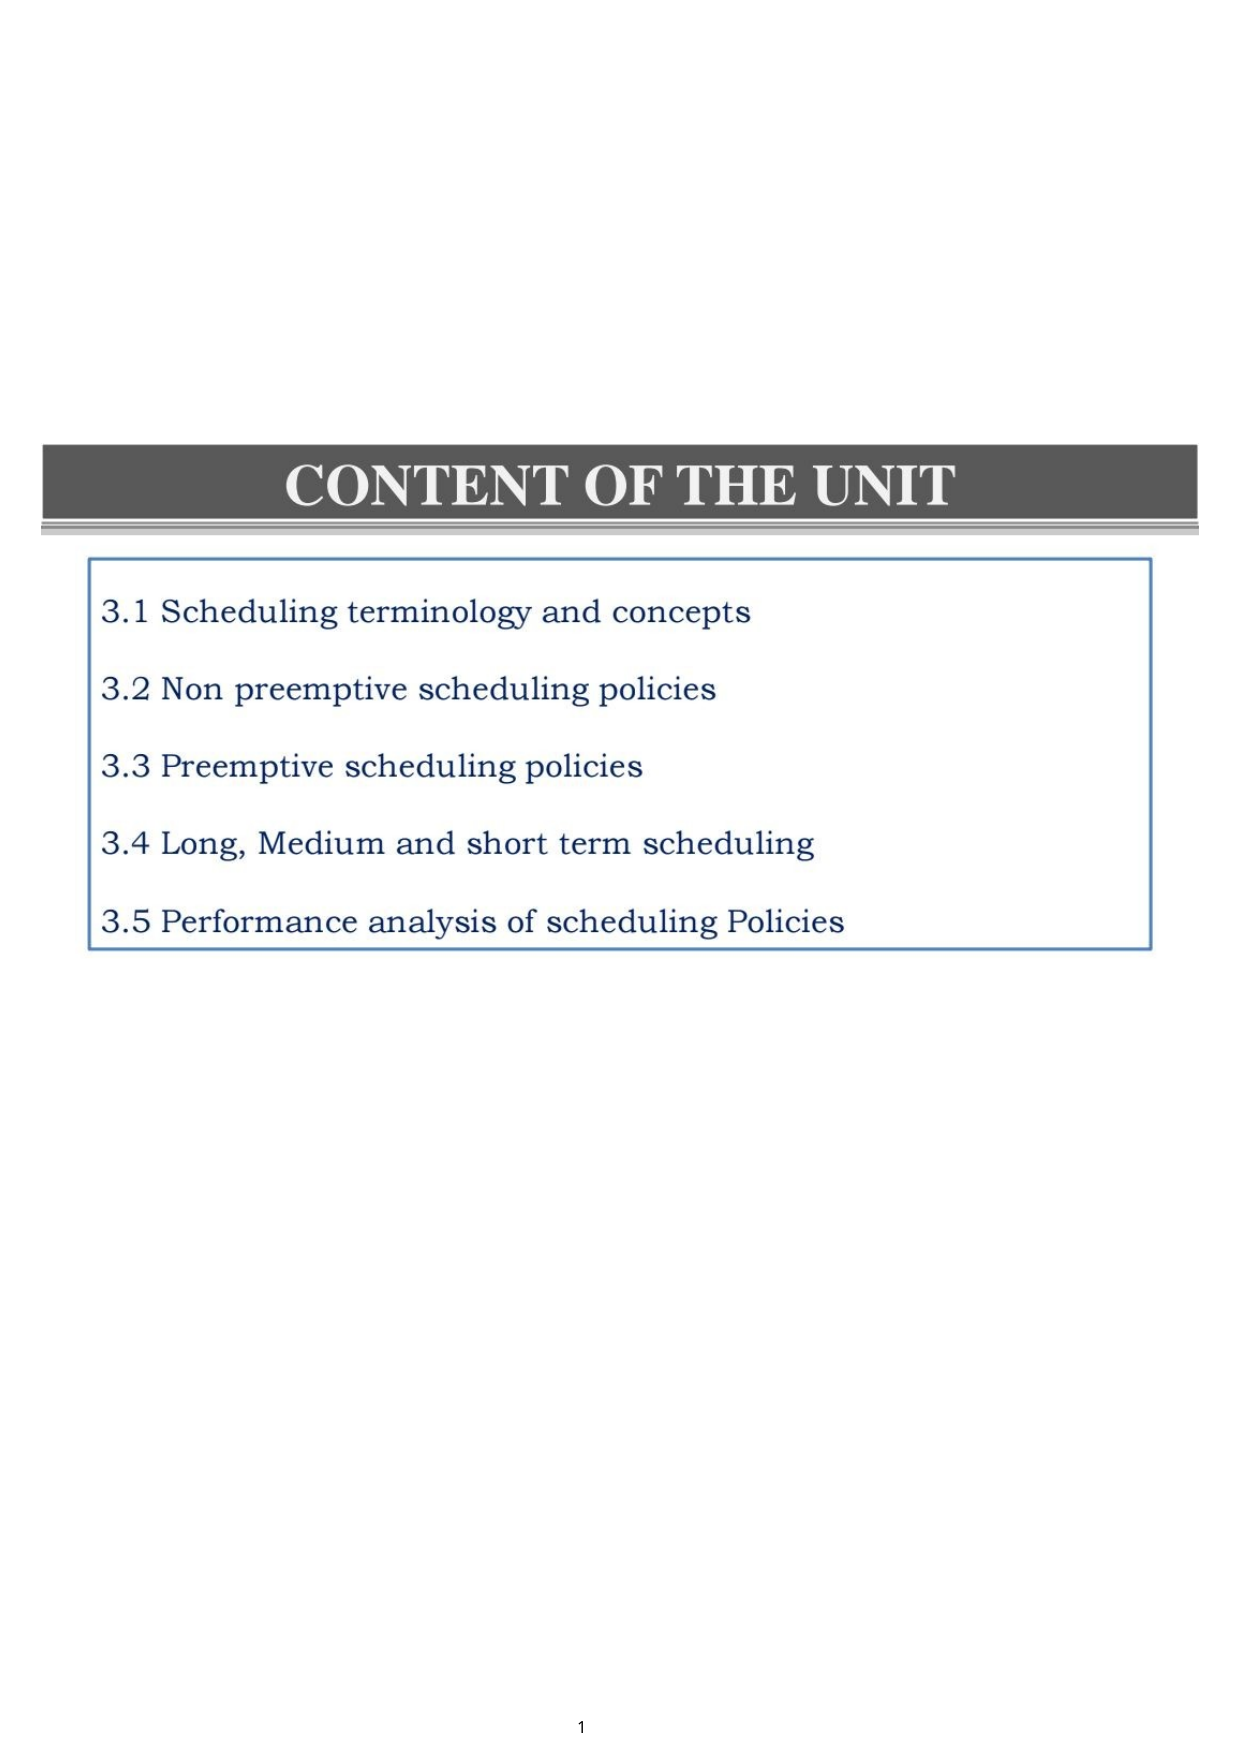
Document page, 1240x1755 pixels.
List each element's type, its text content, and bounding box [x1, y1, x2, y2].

picture [41, 442, 1199, 959]
slide_number 1 [570, 1713, 605, 1755]
